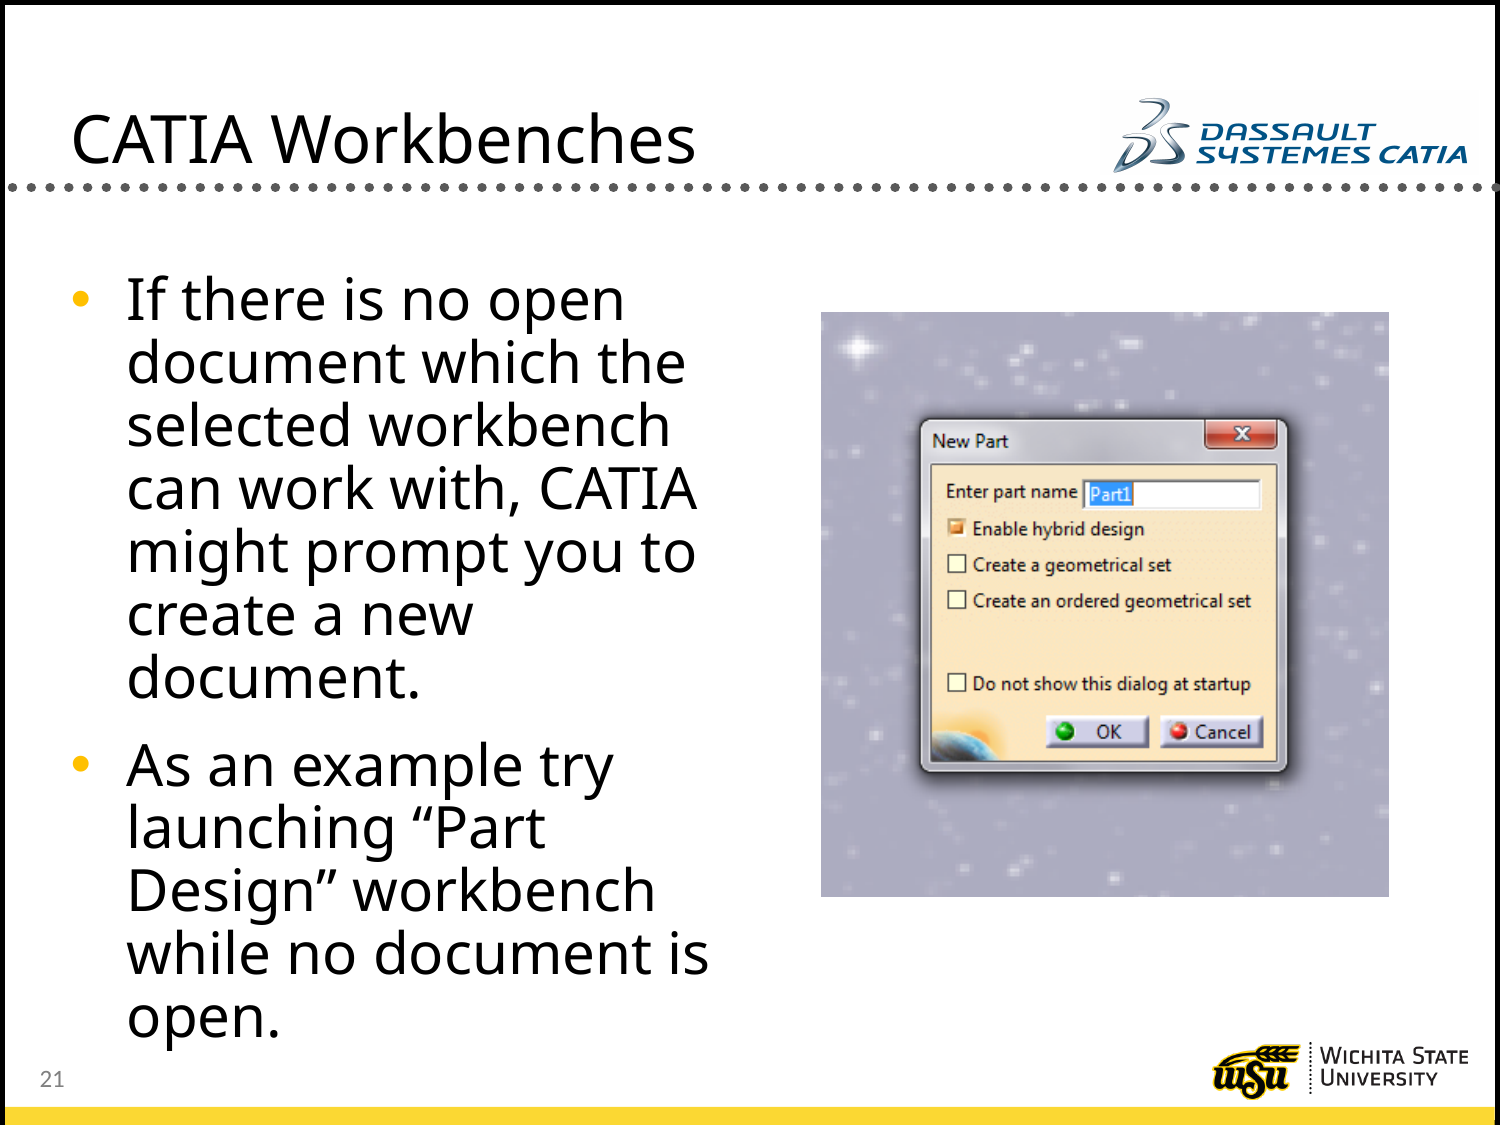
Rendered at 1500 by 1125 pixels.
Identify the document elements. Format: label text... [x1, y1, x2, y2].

title CATIA Workbenches [55, 44, 1451, 185]
picture [1212, 1042, 1468, 1100]
picture [821, 312, 1390, 898]
picture [1099, 90, 1480, 175]
list If there is no open document which the selected workbench can work with, CATIA might prompt you to create a new document. As an example try launching “Part Design” workbench while no document is open. [55, 262, 776, 1006]
